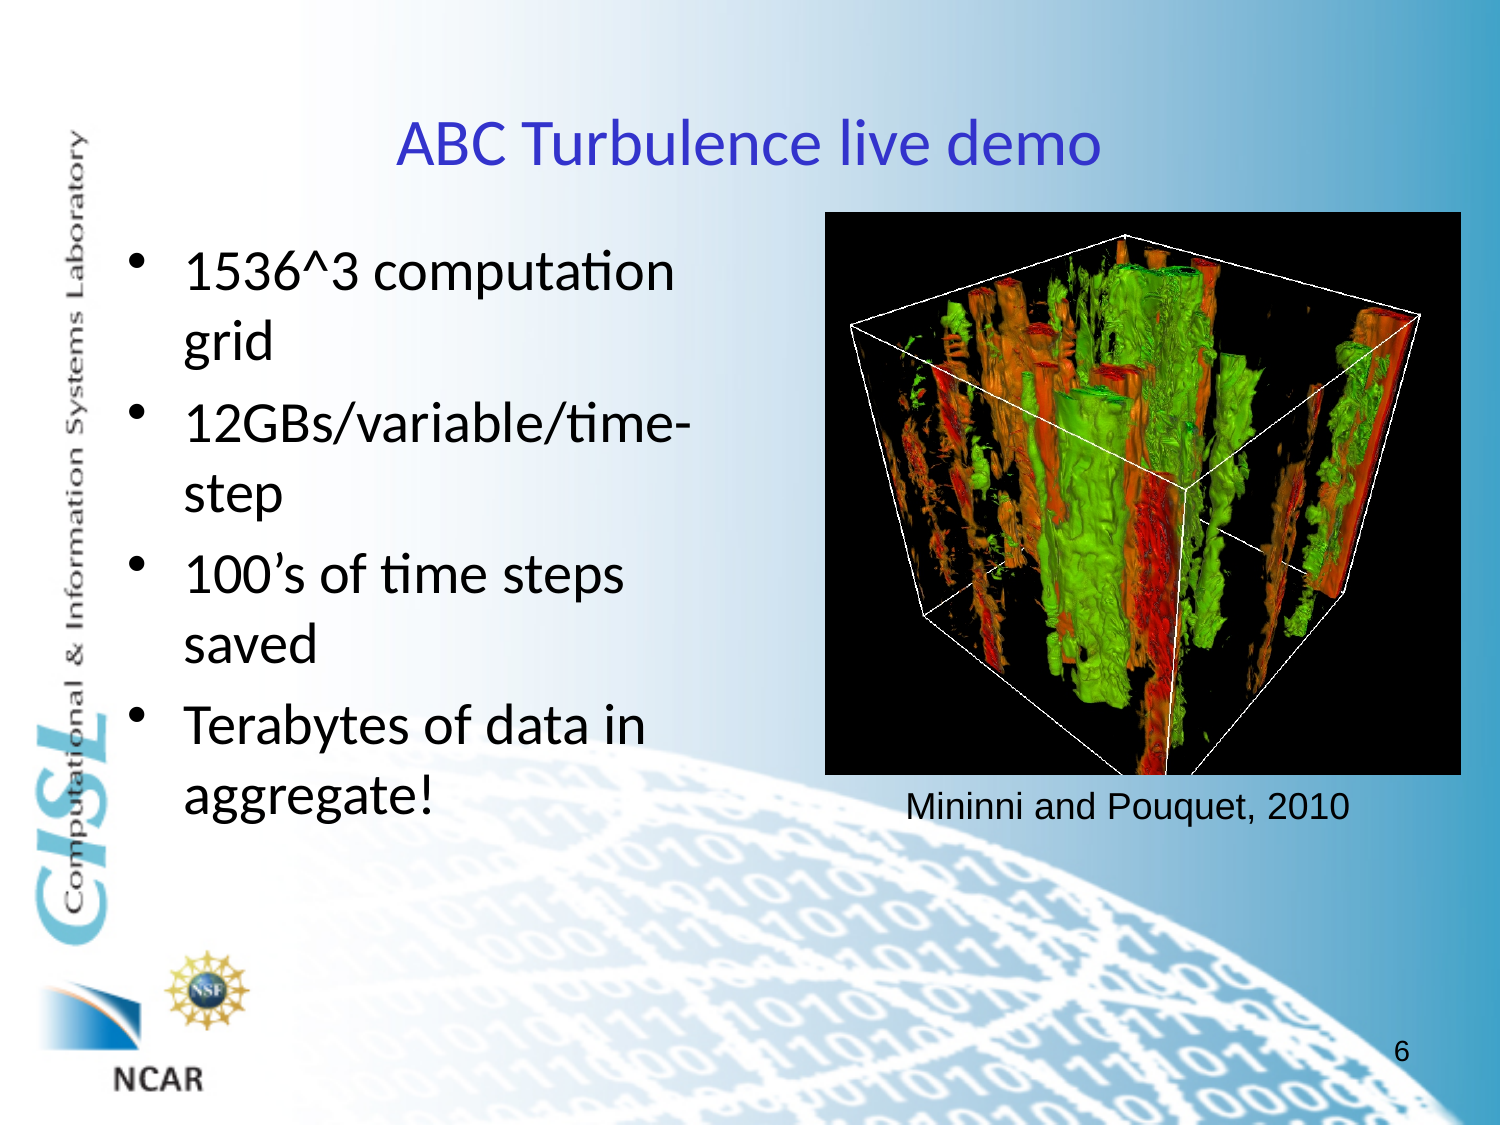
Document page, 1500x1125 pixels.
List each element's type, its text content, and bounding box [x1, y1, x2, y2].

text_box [824, 212, 1462, 836]
list 1536^3 computation grid 12GBs/variable/time-step 100’s of time steps saved Terabytes of data in aggregate! [112, 224, 738, 968]
title ABC Turbulence live demo [74, 44, 1426, 233]
picture [0, 0, 1500, 1125]
slide_number 6 [1074, 1024, 1426, 1103]
